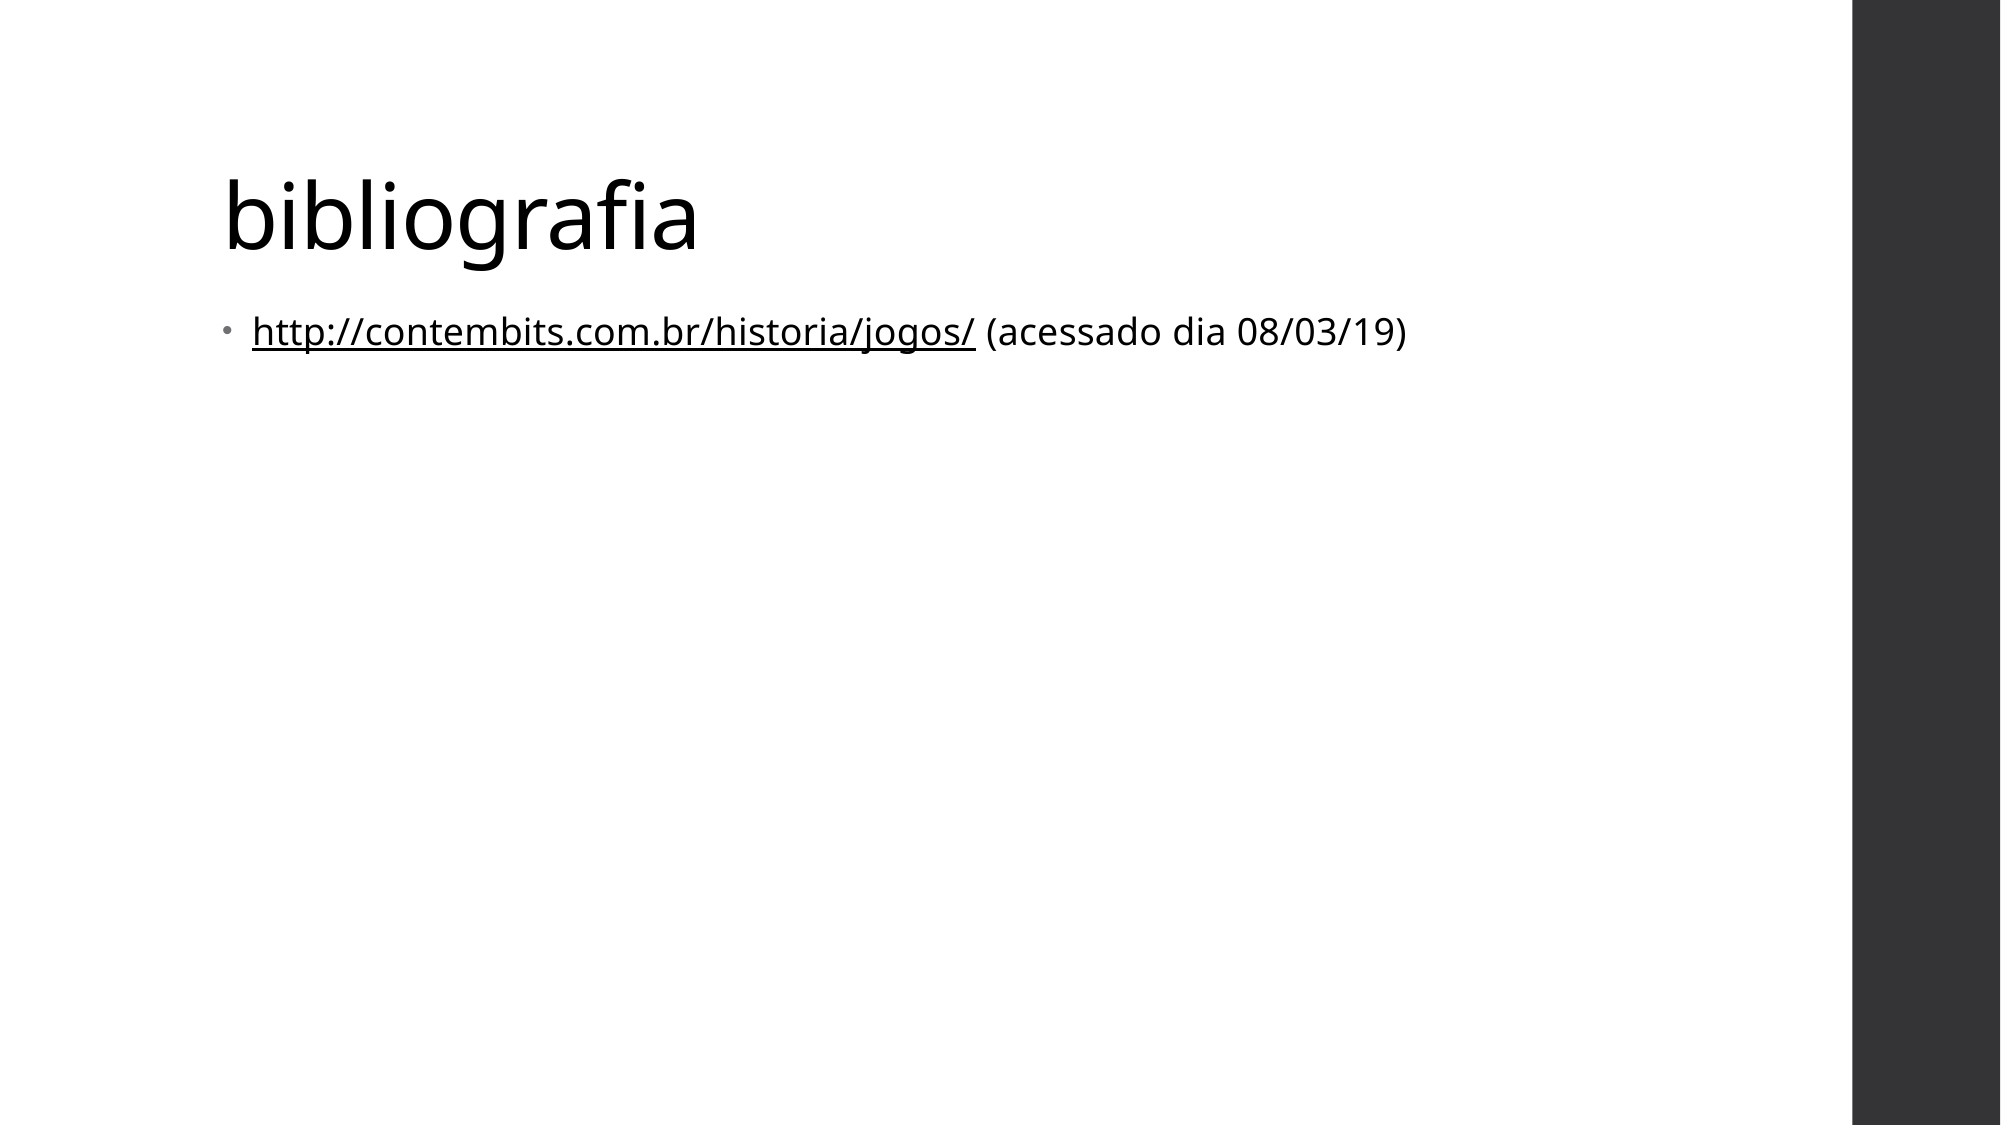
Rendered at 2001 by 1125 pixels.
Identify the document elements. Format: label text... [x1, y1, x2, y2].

list http://contembits.com.br/historia/jogos/ (acessado dia 08/03/19) [206, 299, 1617, 1014]
title bibliografia [206, 60, 1797, 278]
